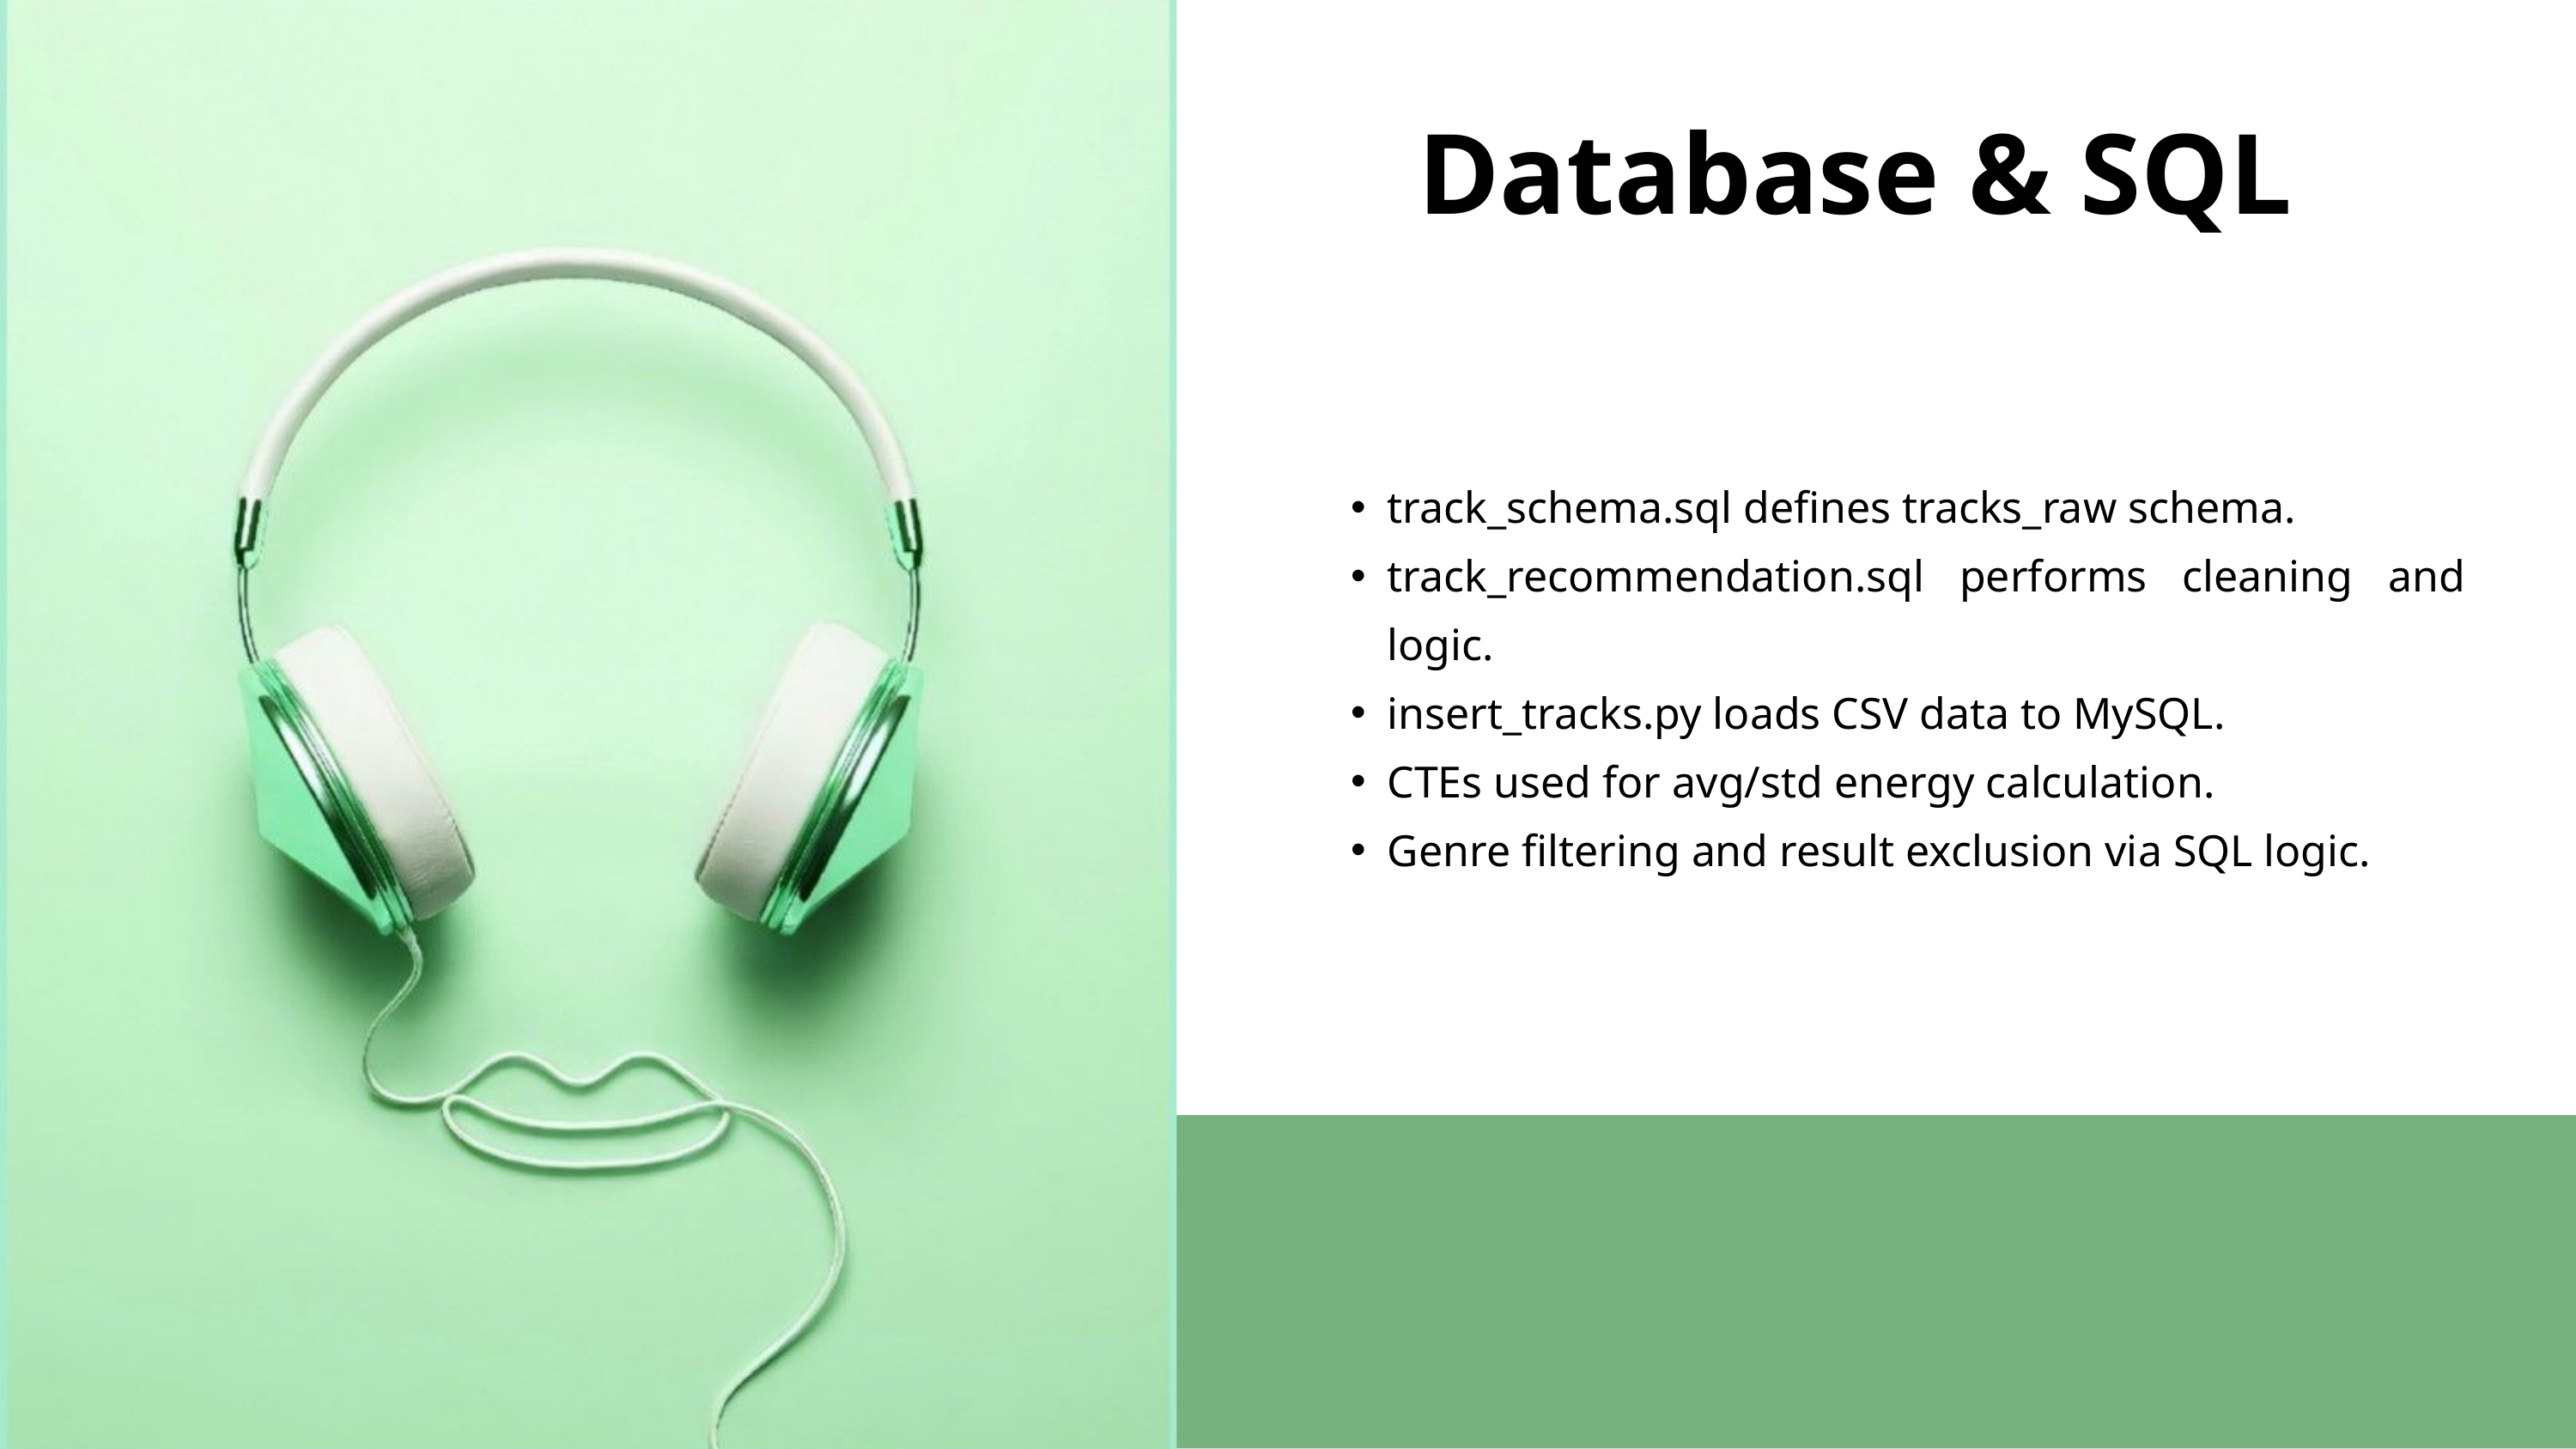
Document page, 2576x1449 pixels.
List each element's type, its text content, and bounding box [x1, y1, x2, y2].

text_box Database & SQL [1279, 103, 2432, 237]
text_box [0, 0, 1177, 1449]
text_box [1181, 1114, 2576, 1449]
text_box track_schema.sql defines tracks_raw schema. track_recommendation.sql performs cleaning and logic. insert_tracks.py loads CSV data to MySQL. CTEs used for avg/std energy calculation. Genre filtering and result exclusion via SQL logic. [1314, 463, 2466, 876]
